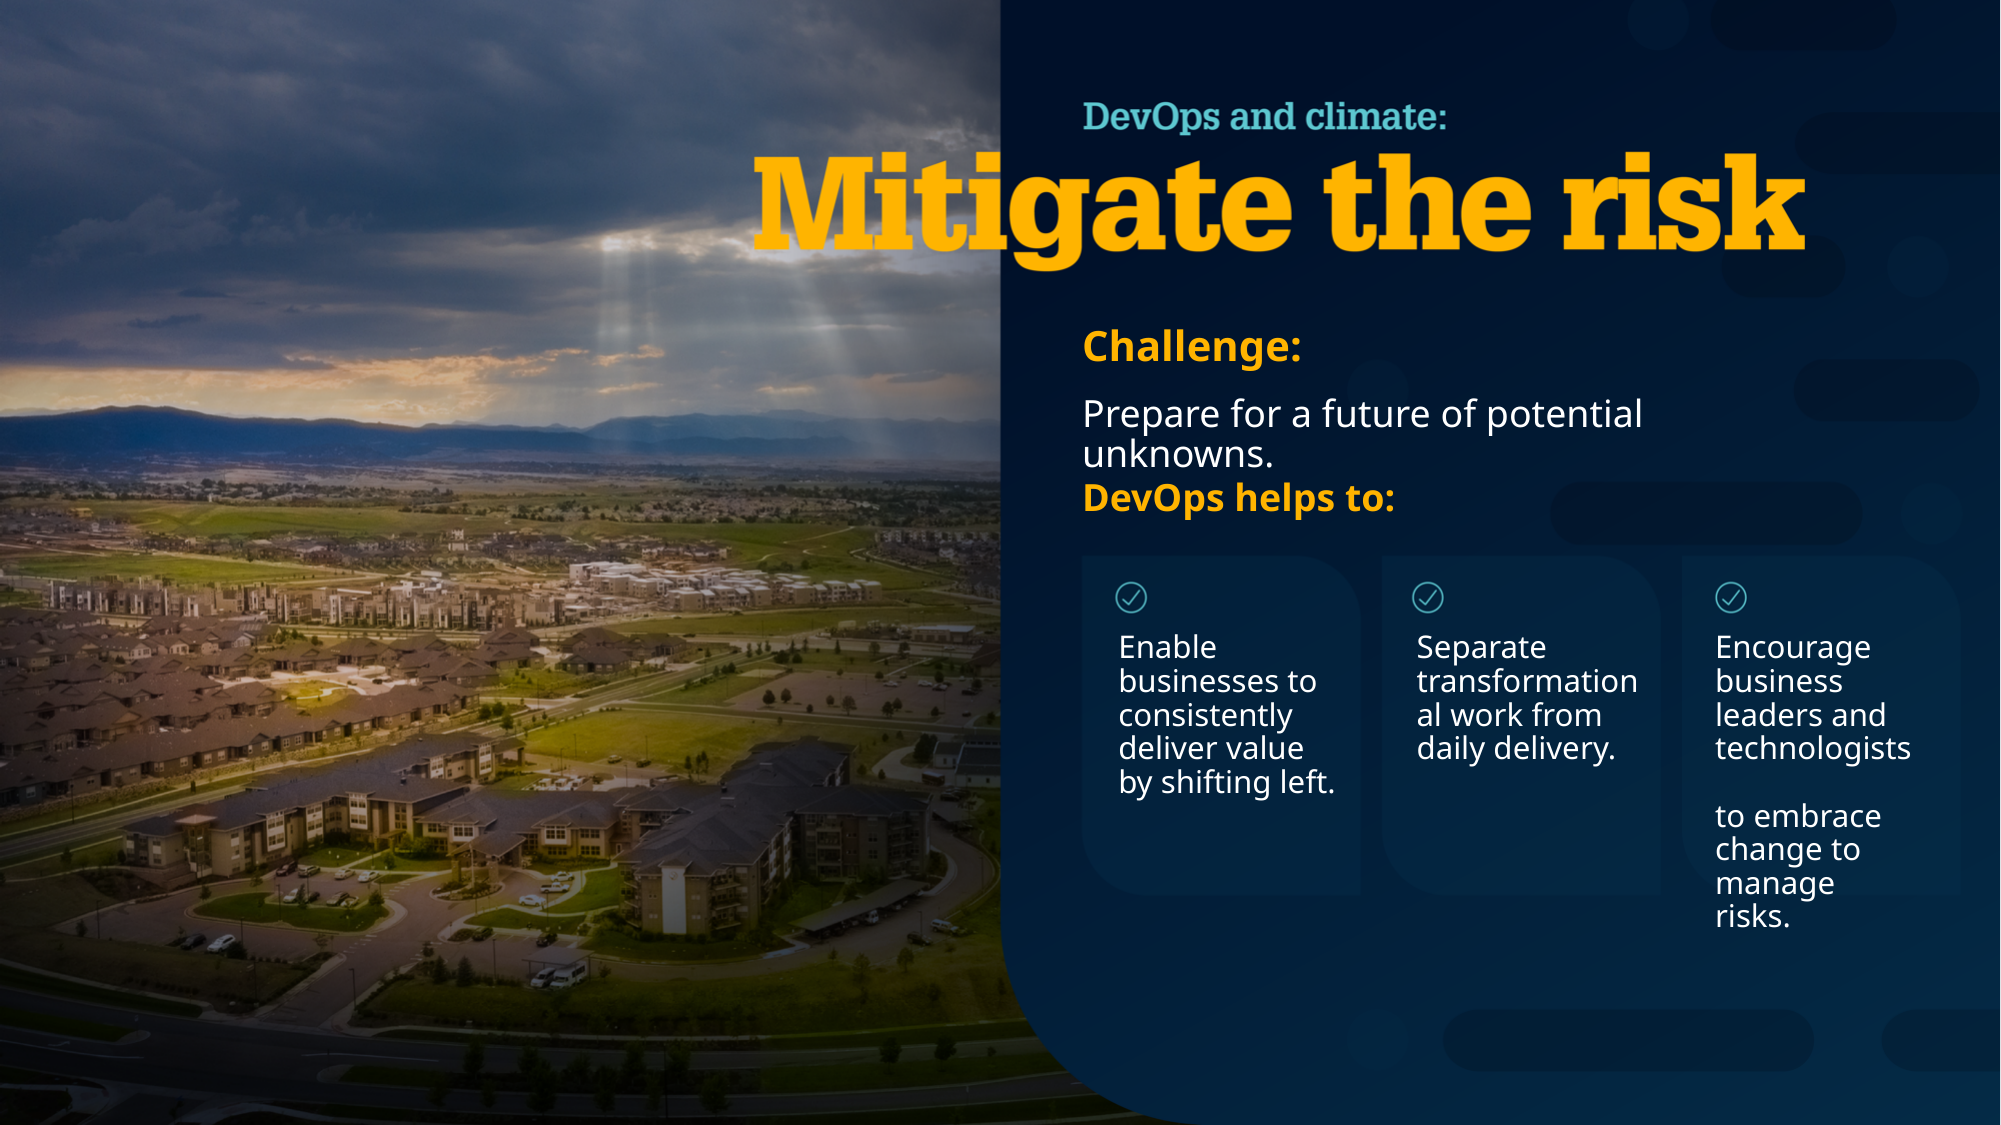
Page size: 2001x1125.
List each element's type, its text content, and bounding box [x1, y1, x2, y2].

text_box Enable businesses to consistently deliver value by shifting left. [1118, 631, 1342, 801]
text_box DevOps helps to: [1082, 479, 1937, 520]
text_box Separate transformational work from daily delivery. [1416, 631, 1640, 767]
picture [0, 0, 2001, 1125]
text_box Challenge: Prepare for a future of potential unknowns. [1082, 325, 1826, 477]
text_box Encourage business leaders and technologists to embrace change to manage risks. [1715, 631, 1920, 935]
